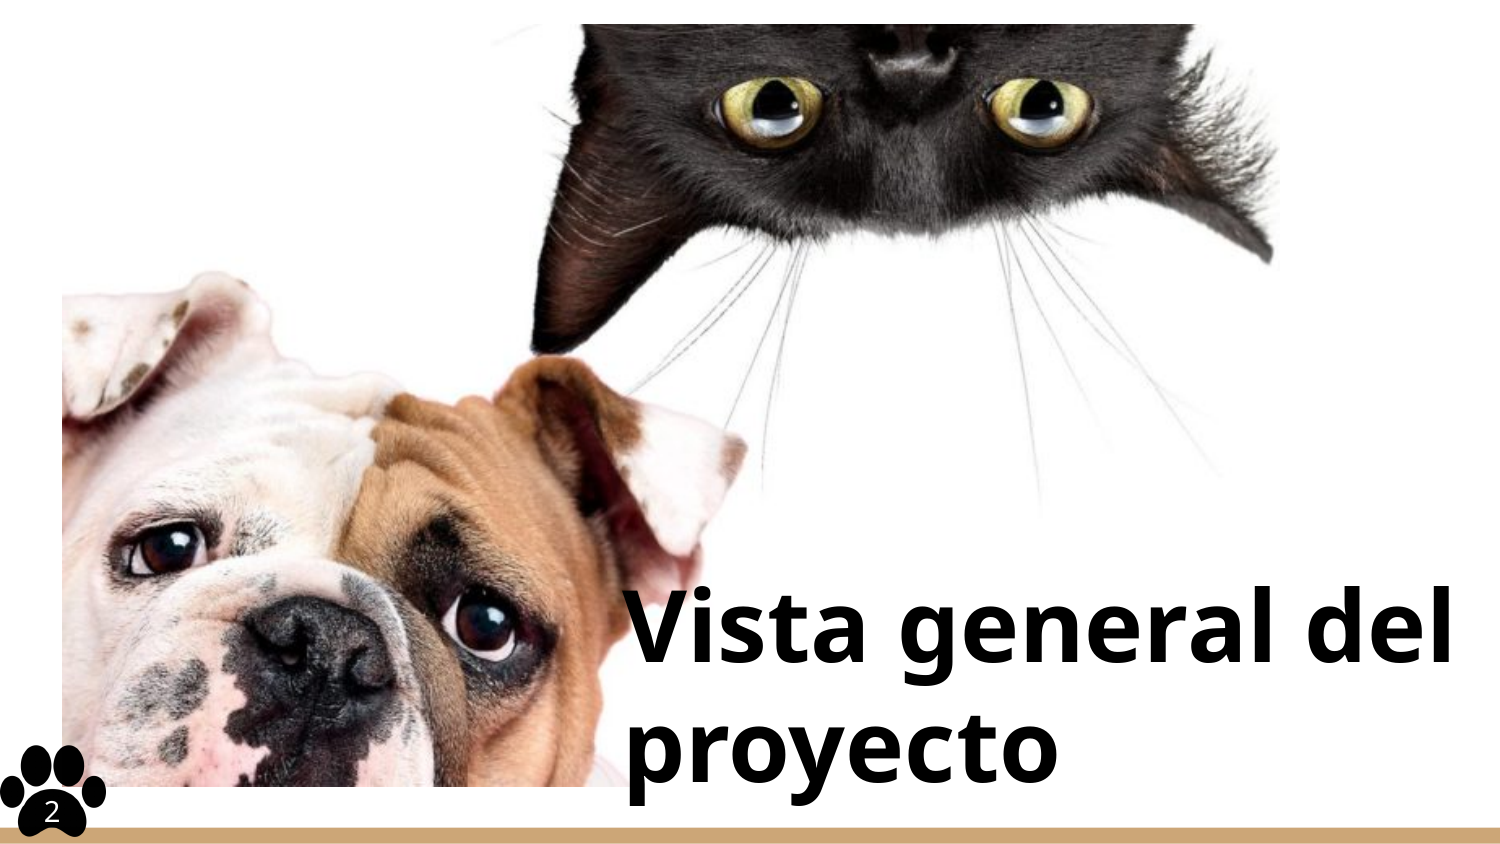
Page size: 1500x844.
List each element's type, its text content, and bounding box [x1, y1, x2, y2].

text_box 2 [109, 796, 926, 844]
title Vista general del proyecto [1284, 578, 1500, 787]
picture [0, 24, 1280, 844]
